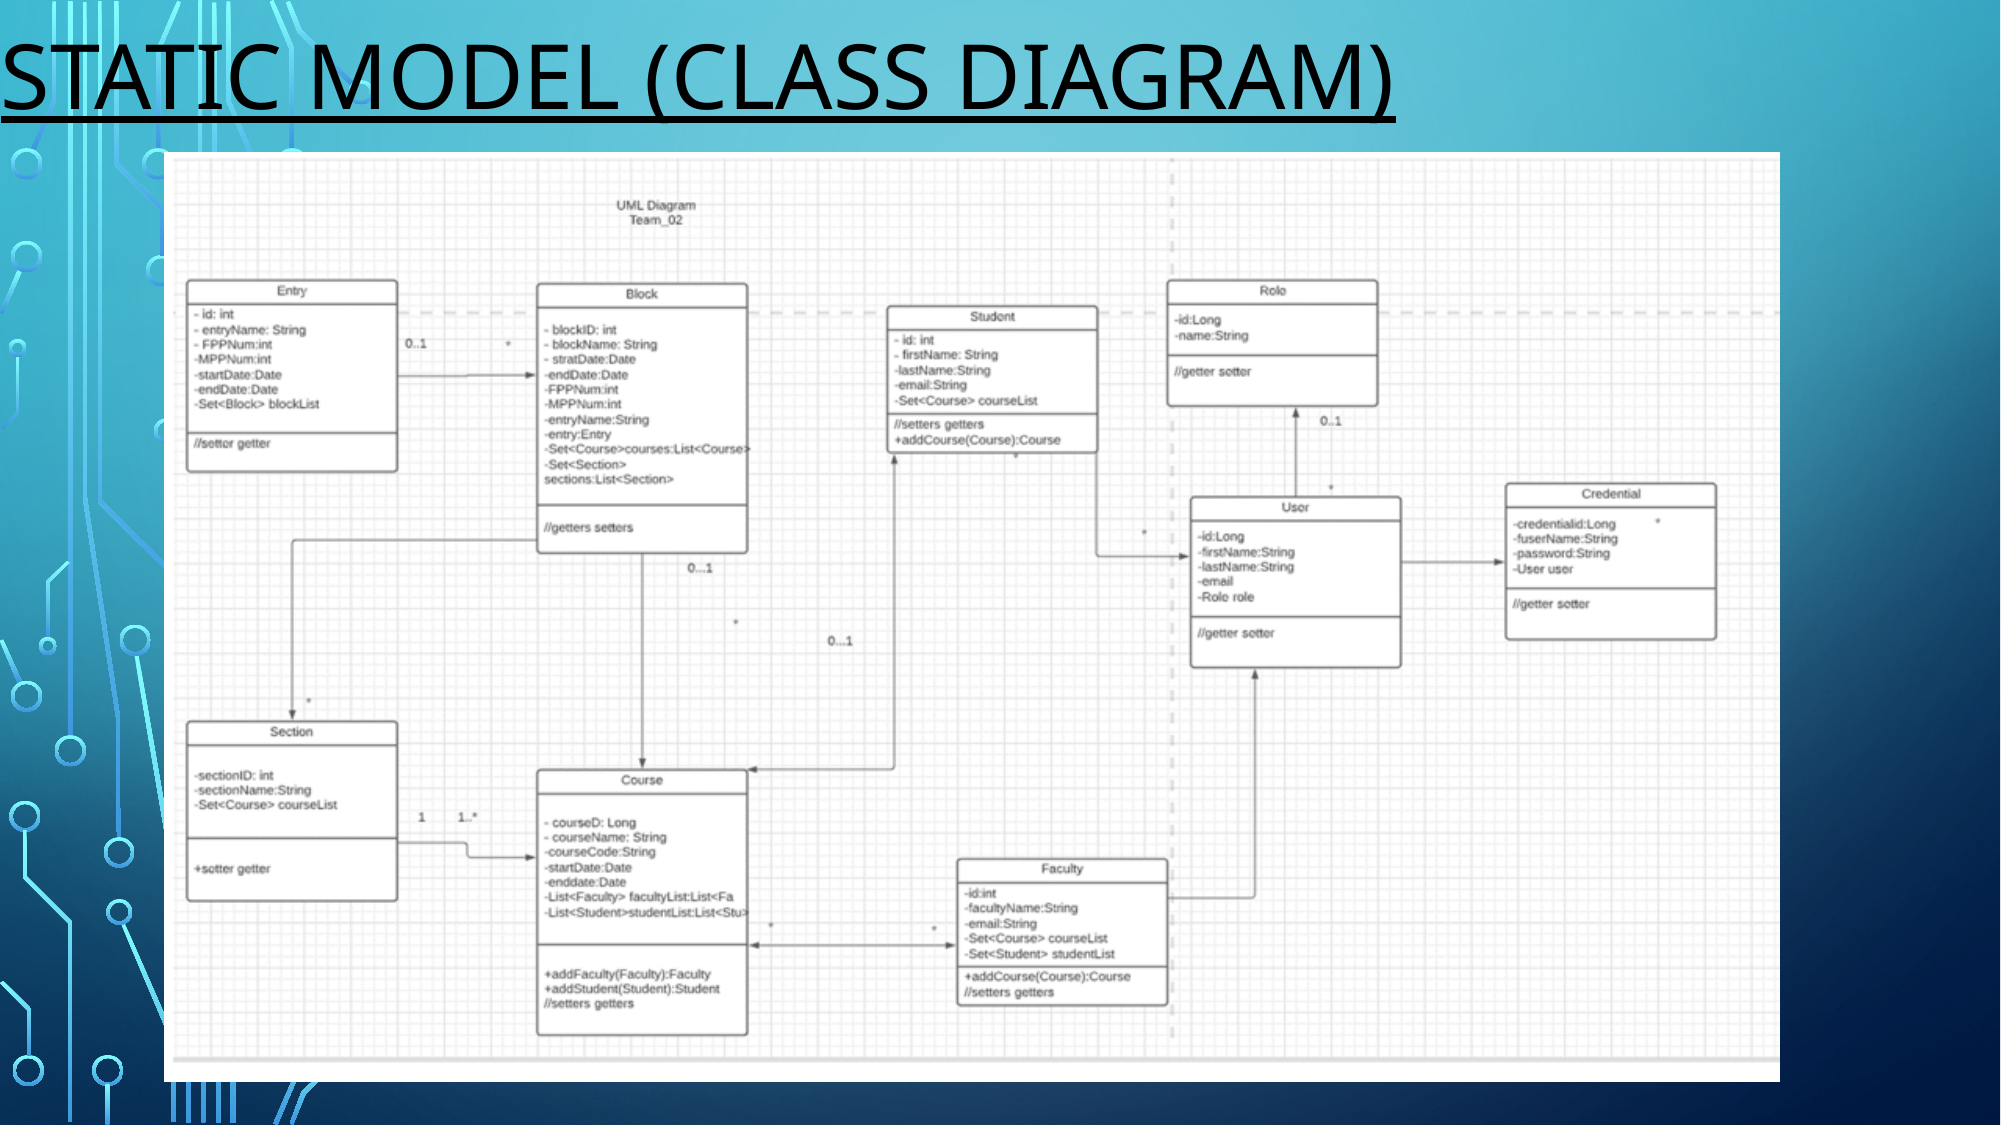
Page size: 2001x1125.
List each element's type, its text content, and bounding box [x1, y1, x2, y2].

title Static Model (Class Diagram) [0, 22, 1458, 137]
picture [164, 152, 1780, 1083]
